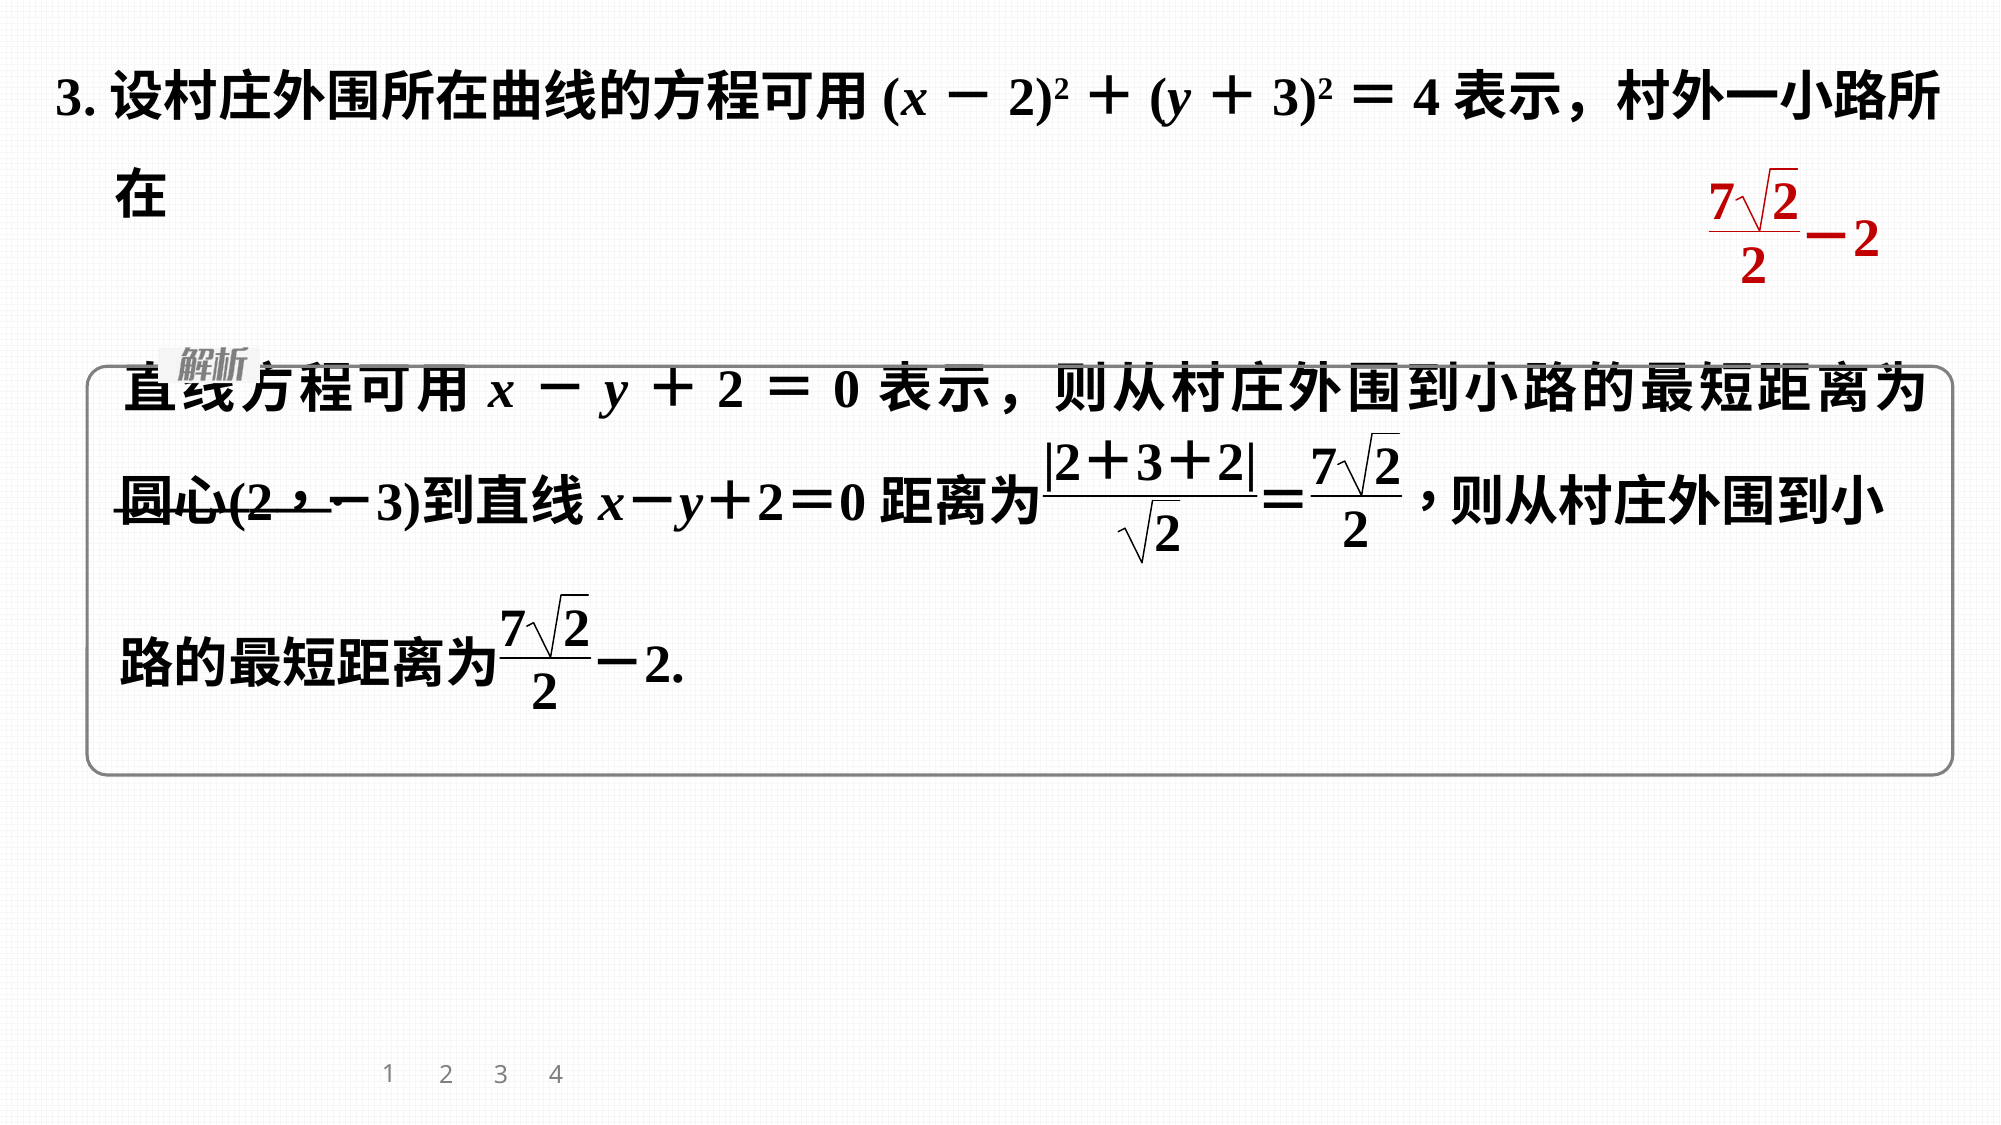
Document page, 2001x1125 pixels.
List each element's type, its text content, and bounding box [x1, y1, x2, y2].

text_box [87, 347, 1953, 776]
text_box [119, 414, 1886, 738]
text_box 3.设村庄外围所在曲线的方程可用(x－2)2＋(y＋3)2＝4表示，村外一小路所在 直线方程可用x－y＋2＝0表示，则从村庄外围到小路的最短距离为________. [41, 21, 1957, 524]
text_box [1708, 149, 1993, 313]
